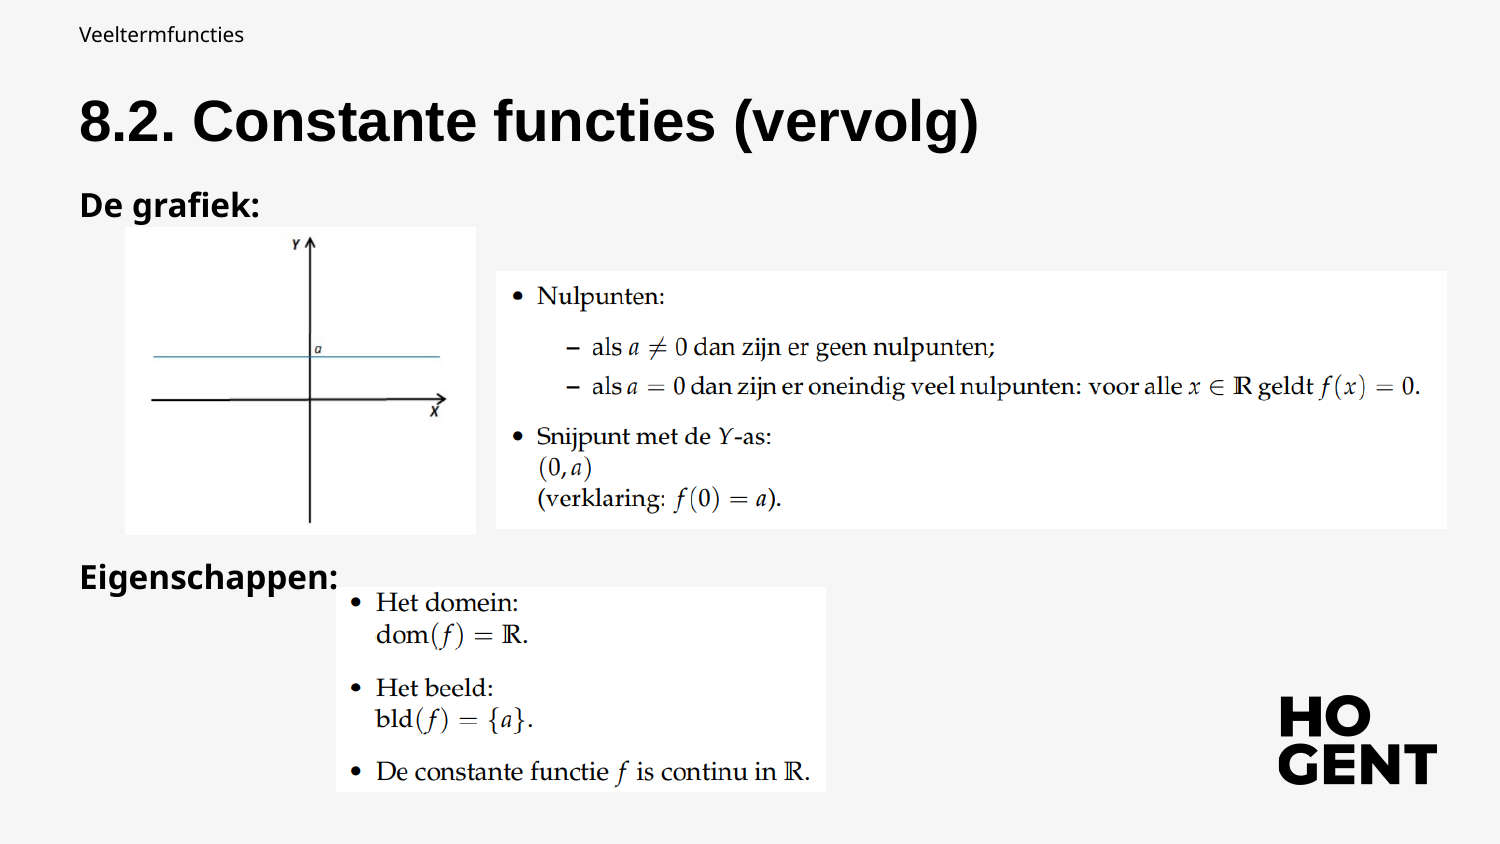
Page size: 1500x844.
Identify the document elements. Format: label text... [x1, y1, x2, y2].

picture [496, 270, 1447, 529]
picture [335, 586, 826, 793]
list Veeltermfuncties [64, 13, 740, 67]
picture [125, 226, 476, 535]
text_box De grafiek: Eigenschappen: [64, 176, 1479, 792]
text_box 8.2. Constante functies (vervolg) [64, 75, 1340, 176]
